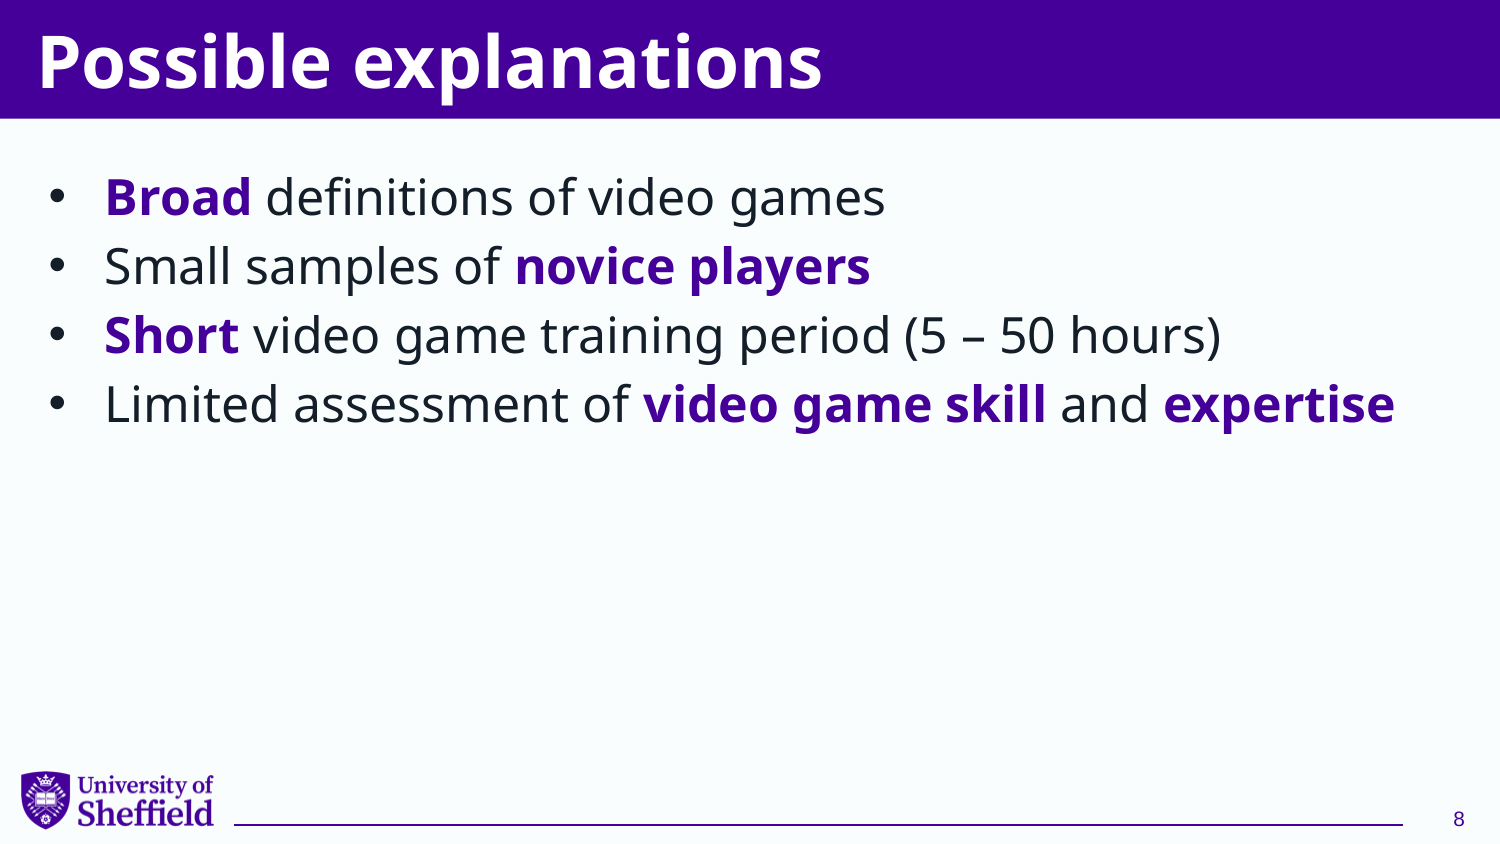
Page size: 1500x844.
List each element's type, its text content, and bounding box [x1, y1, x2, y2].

picture [21, 771, 214, 830]
slide_number 8 [1402, 786, 1480, 844]
title Possible explanations [21, 12, 1366, 107]
list Broad definitions of video games Small samples of novice players Short video game training period (5 – 50 hours) Limited assessment of video game skill and expertise [21, 141, 1468, 738]
